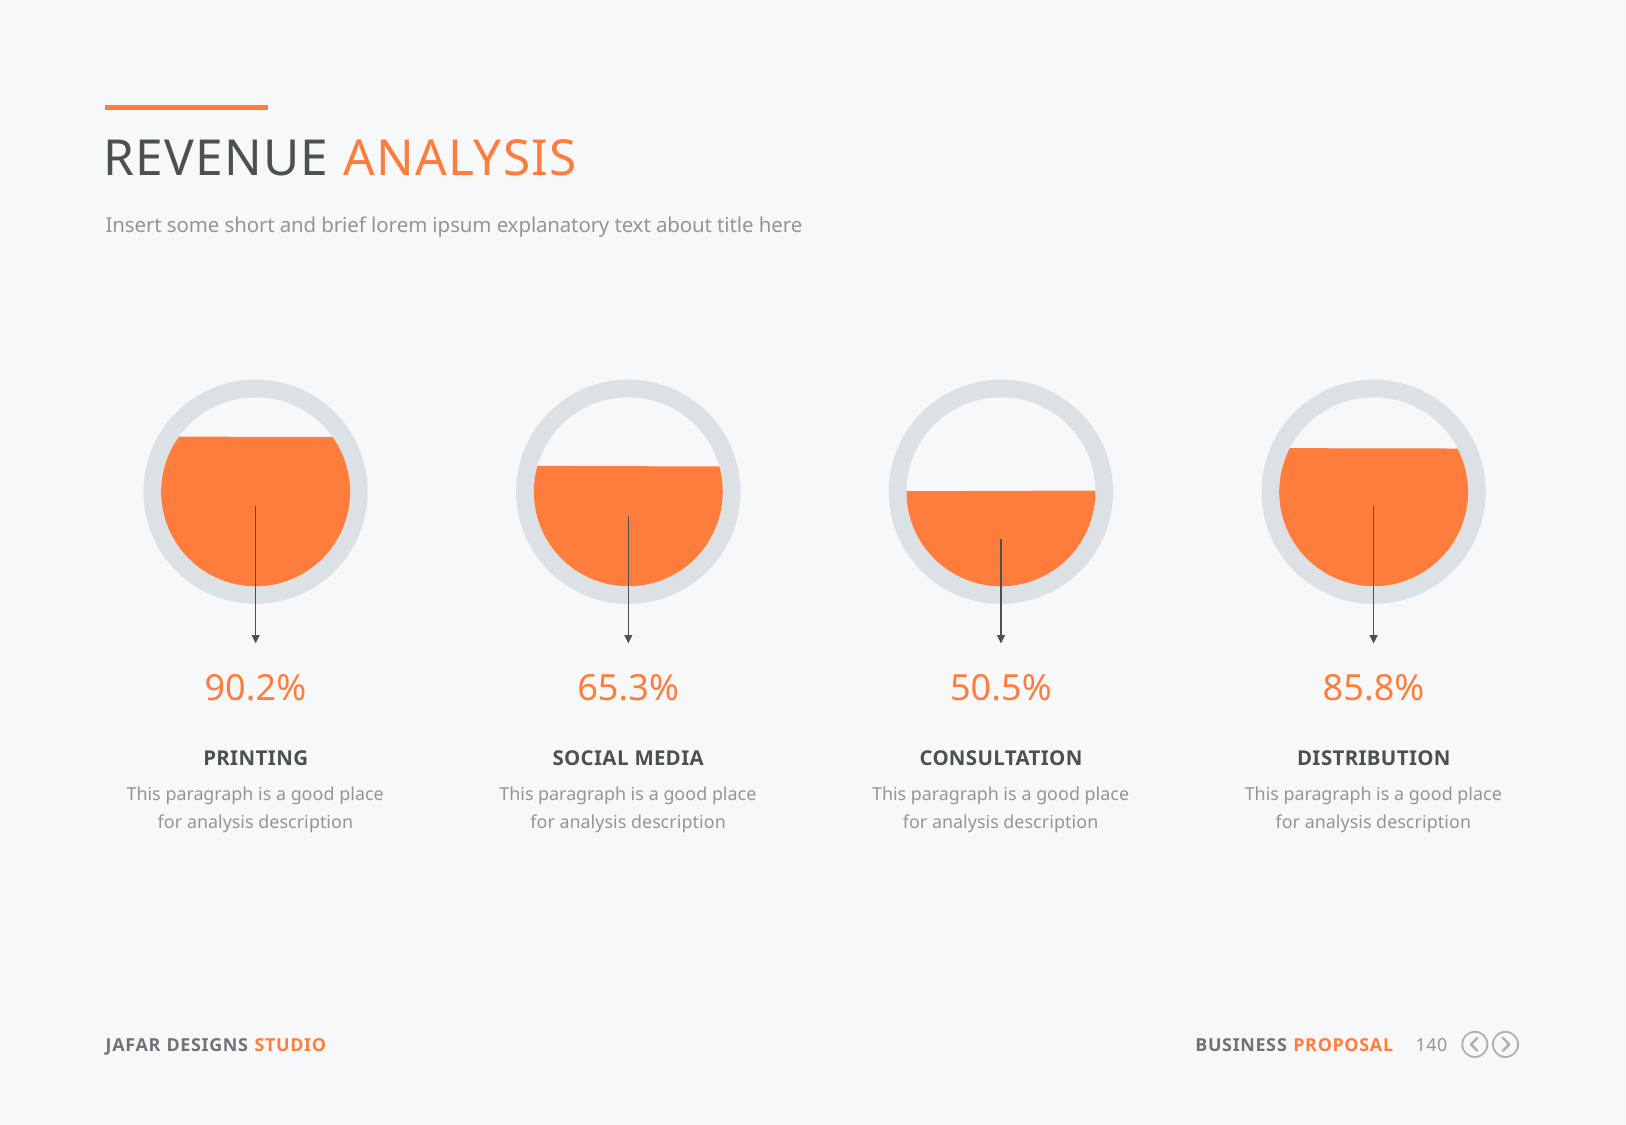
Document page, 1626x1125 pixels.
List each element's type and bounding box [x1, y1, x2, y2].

text_box [494, 737, 763, 833]
text_box [121, 737, 390, 833]
list [105, 209, 1519, 241]
text_box [866, 664, 1136, 709]
text_box [494, 664, 763, 709]
text_box [1261, 379, 1486, 644]
text_box [143, 379, 368, 644]
text_box [866, 737, 1136, 833]
list [103, 125, 1518, 188]
text_box [1239, 664, 1508, 709]
text_box [1239, 737, 1508, 833]
text_box [888, 379, 1114, 644]
text_box [516, 379, 741, 644]
text_box [121, 664, 390, 709]
